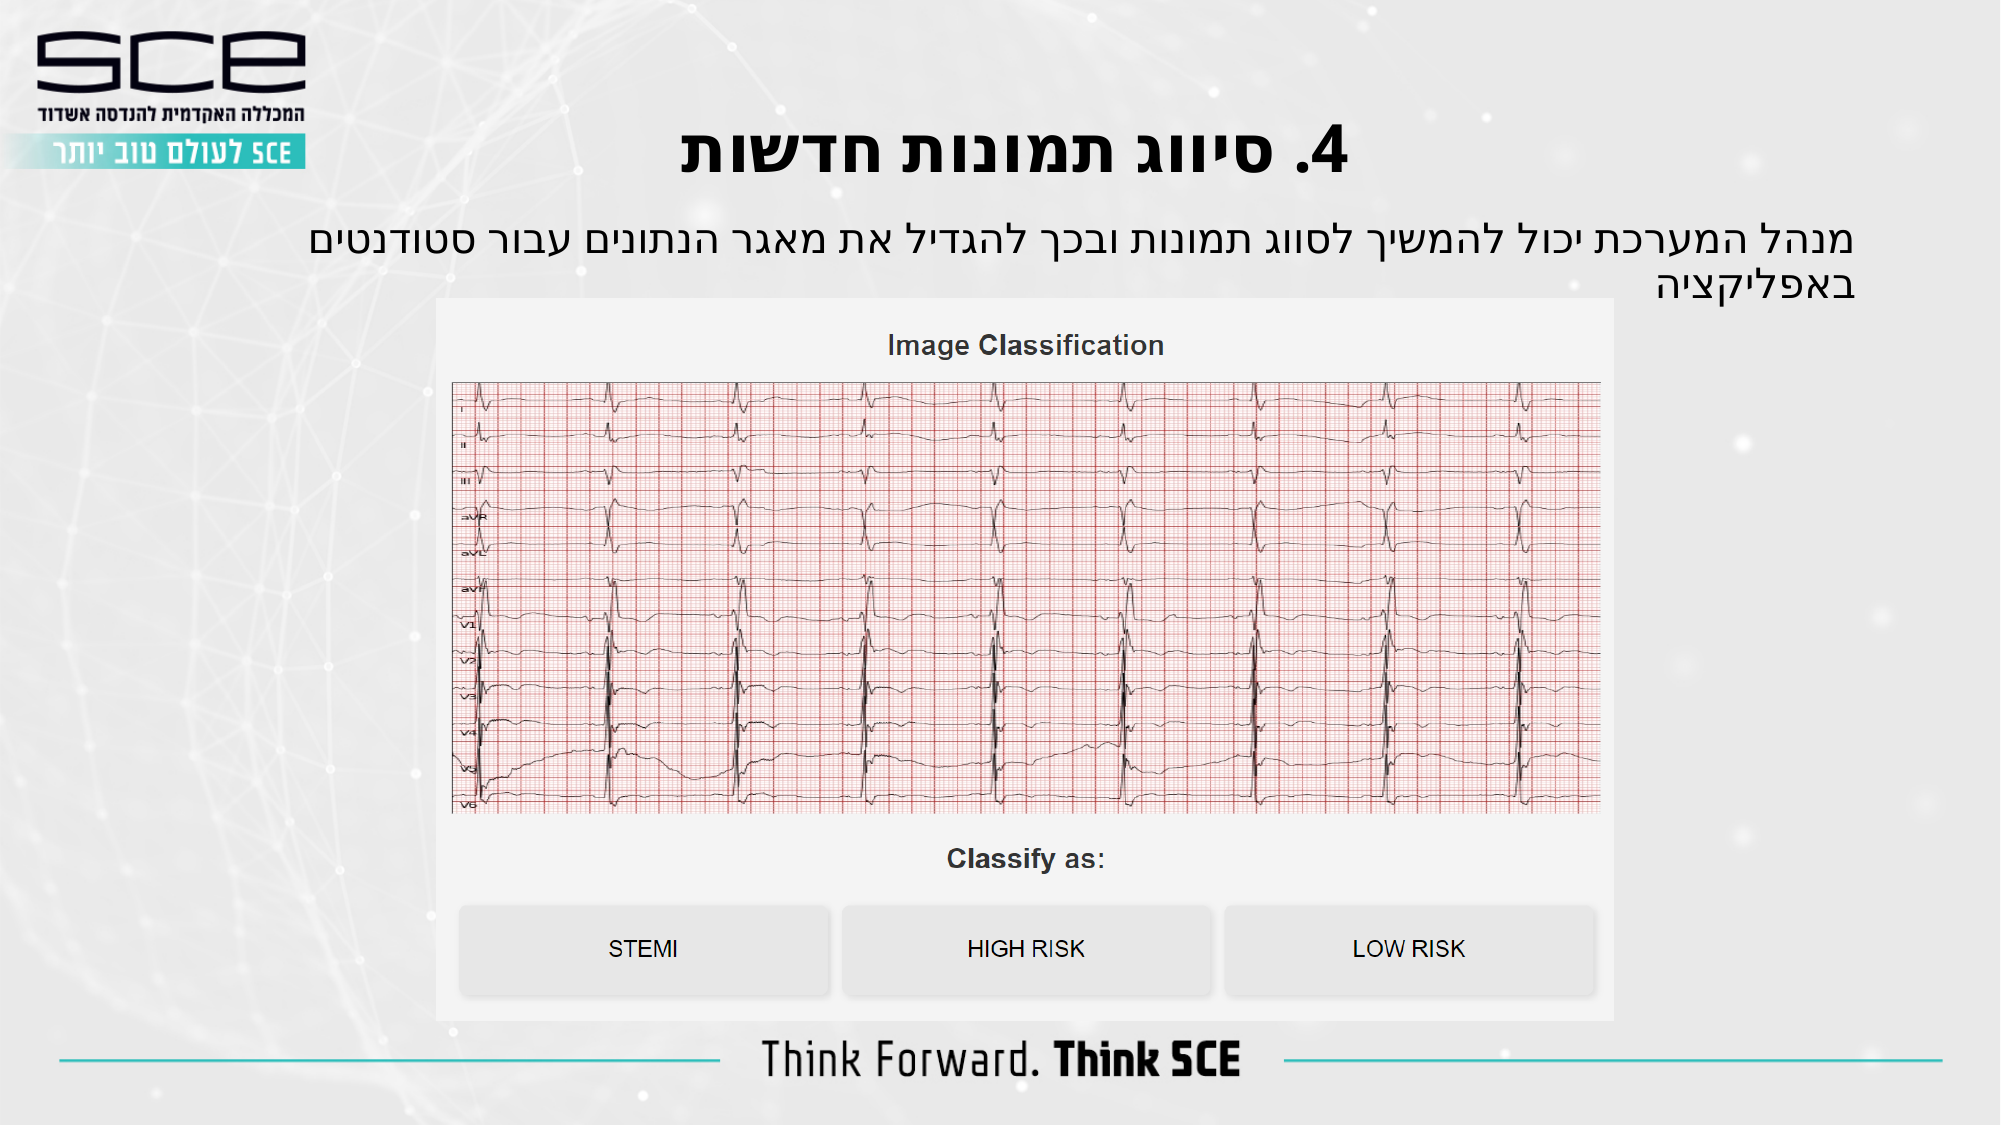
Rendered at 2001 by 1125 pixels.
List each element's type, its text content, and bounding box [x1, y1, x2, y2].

text_box מנהל המערכת יכול להמשיך לסווג תמונות ובכך להגדיל את מאגר הנתונים עבור סטודנטים באפליקציה [128, 200, 1872, 325]
picture [0, 0, 2001, 1125]
text_box 4. סיווג תמונות חדשות [635, 98, 1364, 194]
